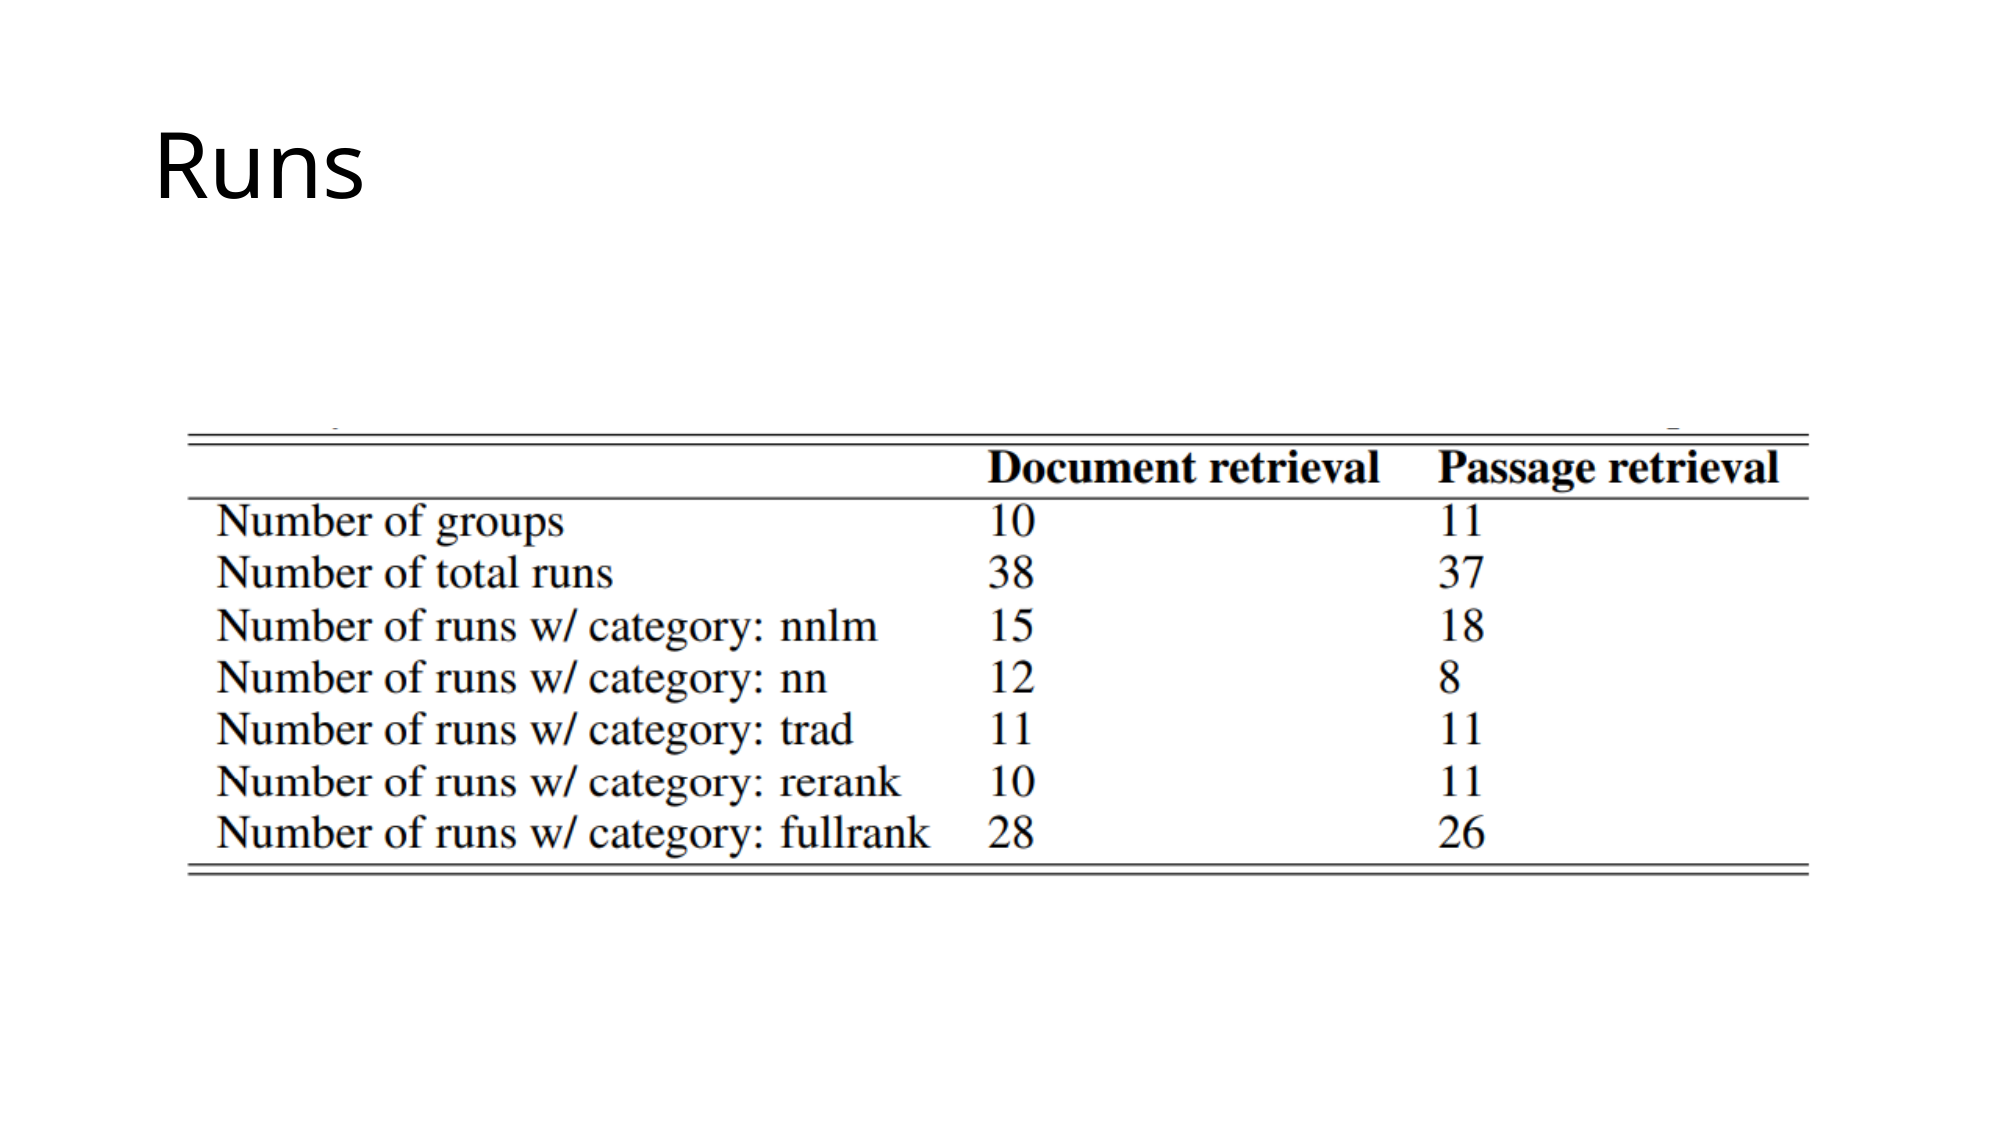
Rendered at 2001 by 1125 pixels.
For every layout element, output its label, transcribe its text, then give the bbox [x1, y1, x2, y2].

title Runs [137, 59, 1863, 278]
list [183, 428, 1817, 884]
